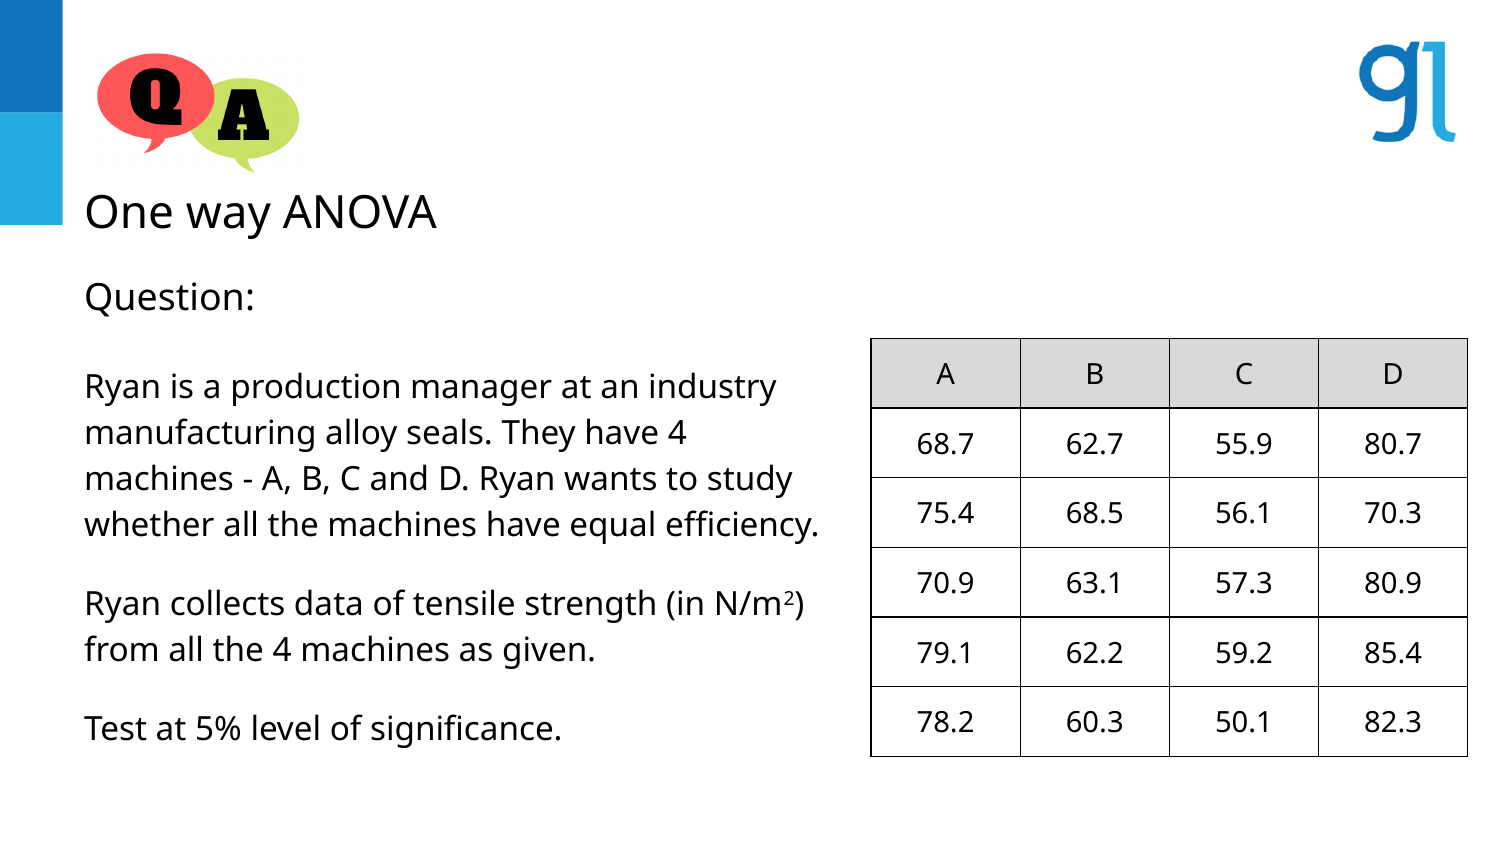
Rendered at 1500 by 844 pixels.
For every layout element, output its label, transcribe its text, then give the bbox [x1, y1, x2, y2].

table_cell 80.9 [1319, 548, 1467, 616]
table_cell 56.1 [1170, 478, 1318, 547]
table_cell 62.7 [1021, 409, 1169, 477]
picture [1331, 17, 1482, 167]
table_cell 75.4 [872, 478, 1020, 547]
table_cell 63.1 [1021, 548, 1169, 616]
table_header C [1170, 339, 1318, 407]
table_cell 70.9 [872, 548, 1020, 616]
table_cell 57.3 [1170, 548, 1318, 616]
subtitle One way ANOVA [69, 159, 946, 225]
table_cell 60.3 [1021, 687, 1169, 756]
table_header A [872, 339, 1020, 407]
table_cell 59.2 [1170, 618, 1318, 686]
table_cell 70.3 [1319, 478, 1467, 547]
table_cell 79.1 [872, 618, 1020, 686]
table_header B [1021, 339, 1169, 407]
list Question: Ryan is a production manager at an industry manufacturing alloy seals. They have 4 machines - A, B, C and D. Ryan wants to study whether all the machines have equal efficiency. Ryan collects data of tensile strength (in N/m2) from all the 4 machines as given. Test at 5% level of significance. [69, 257, 839, 741]
table_cell 68.5 [1021, 478, 1169, 547]
table_cell 50.1 [1170, 687, 1318, 756]
table_cell 85.4 [1319, 618, 1467, 686]
table_cell 82.3 [1319, 687, 1467, 756]
picture [91, 48, 307, 159]
table_cell 68.7 [872, 409, 1020, 477]
table_cell 62.2 [1021, 618, 1169, 686]
table_header D [1319, 339, 1467, 407]
table_cell 80.7 [1319, 409, 1467, 477]
table_cell 55.9 [1170, 409, 1318, 477]
table_cell 78.2 [872, 687, 1020, 756]
